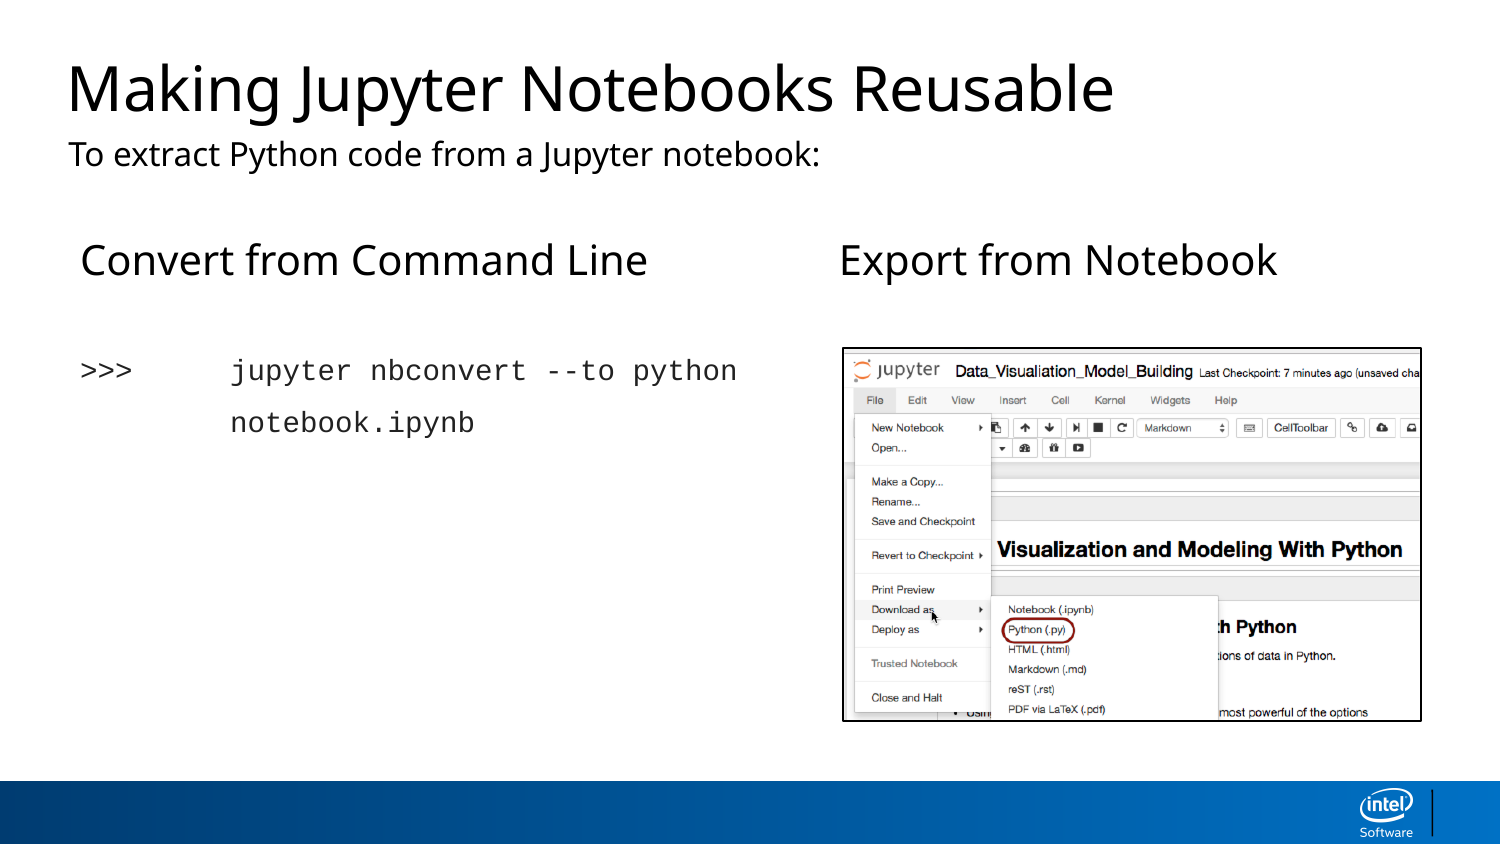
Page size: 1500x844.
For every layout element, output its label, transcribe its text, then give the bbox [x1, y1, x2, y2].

text_box To extract Python code from a Jupyter notebook: [53, 125, 1176, 181]
picture [1360, 788, 1413, 837]
text_box Convert from Command Line >>> jupyter nbconvert --to python notebook.ipynb [65, 226, 824, 447]
text_box Making Jupyter Notebooks Reusable [65, 48, 1450, 124]
text_box Export from Notebook [824, 226, 1425, 292]
picture [843, 348, 1420, 721]
